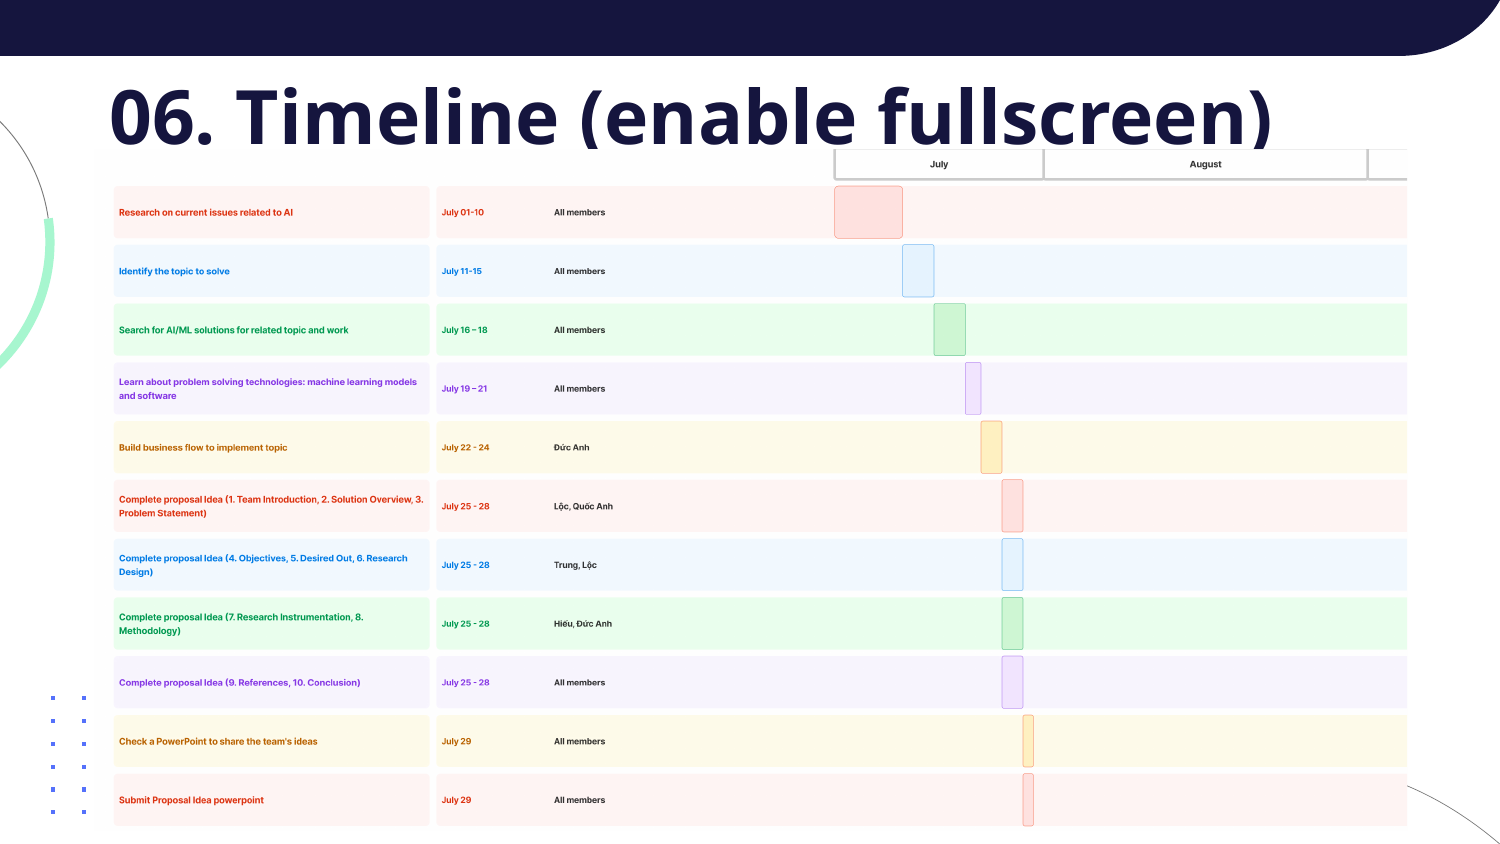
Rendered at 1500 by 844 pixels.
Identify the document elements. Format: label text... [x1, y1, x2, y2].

picture [93, 149, 1408, 831]
text_box 06. Timeline (enable fullscreen) [94, 54, 1328, 147]
